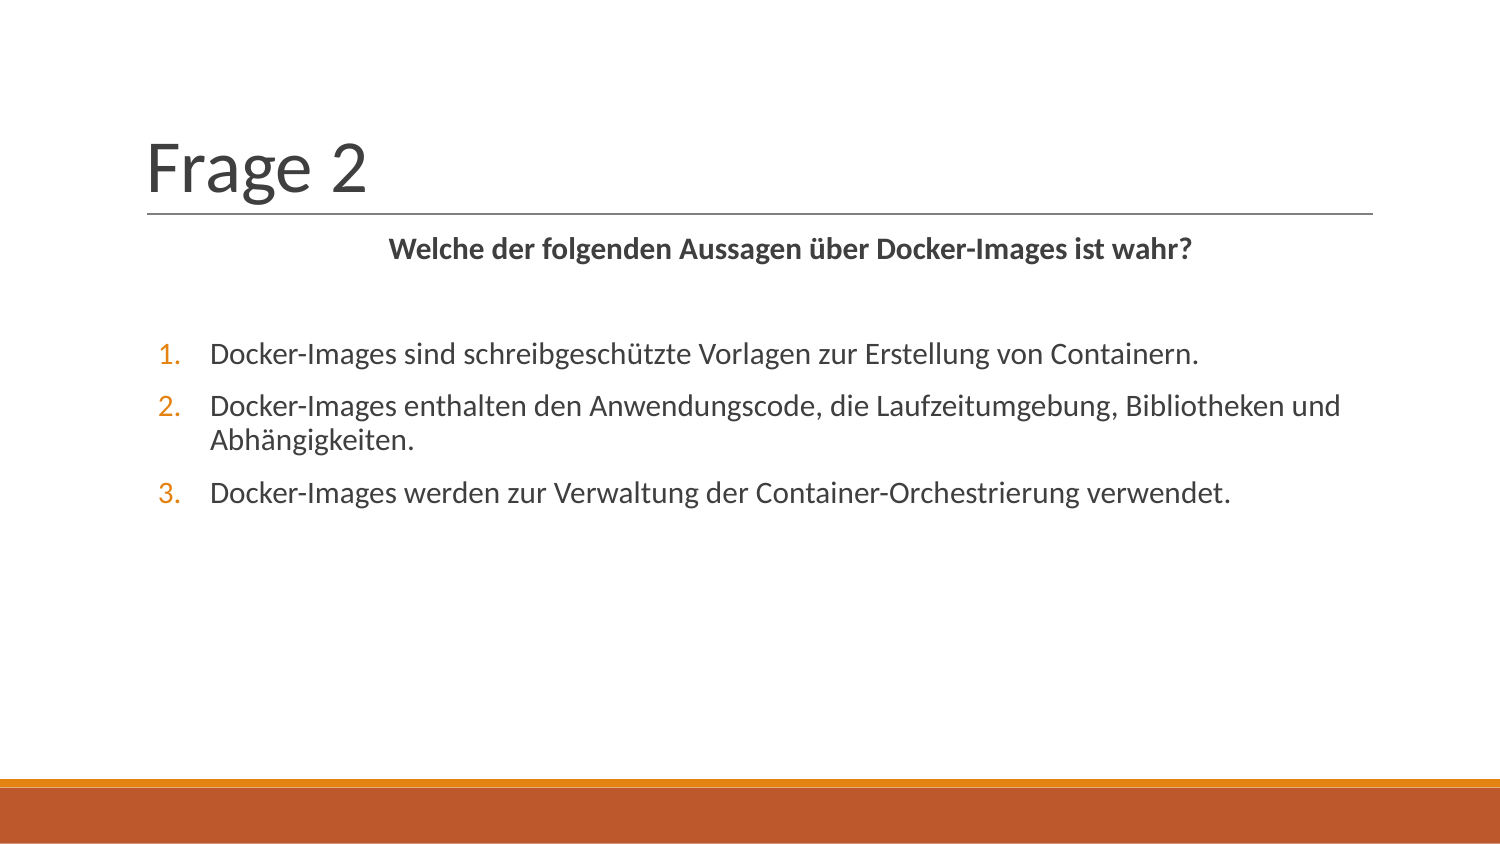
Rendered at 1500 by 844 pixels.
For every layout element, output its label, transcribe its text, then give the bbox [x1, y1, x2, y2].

list Welche der folgenden Aussagen über Docker-Images ist wahr? Docker-Images sind schreibgeschützte Vorlagen zur Erstellung von Containern. Docker-Images enthalten den Anwendungscode, die Laufzeitumgebung, Bibliotheken und Abhängigkeiten. Docker-Images werden zur Verwaltung der Container-Orchestrierung verwendet. [135, 227, 1373, 723]
title Frage 2 [135, 35, 1373, 214]
